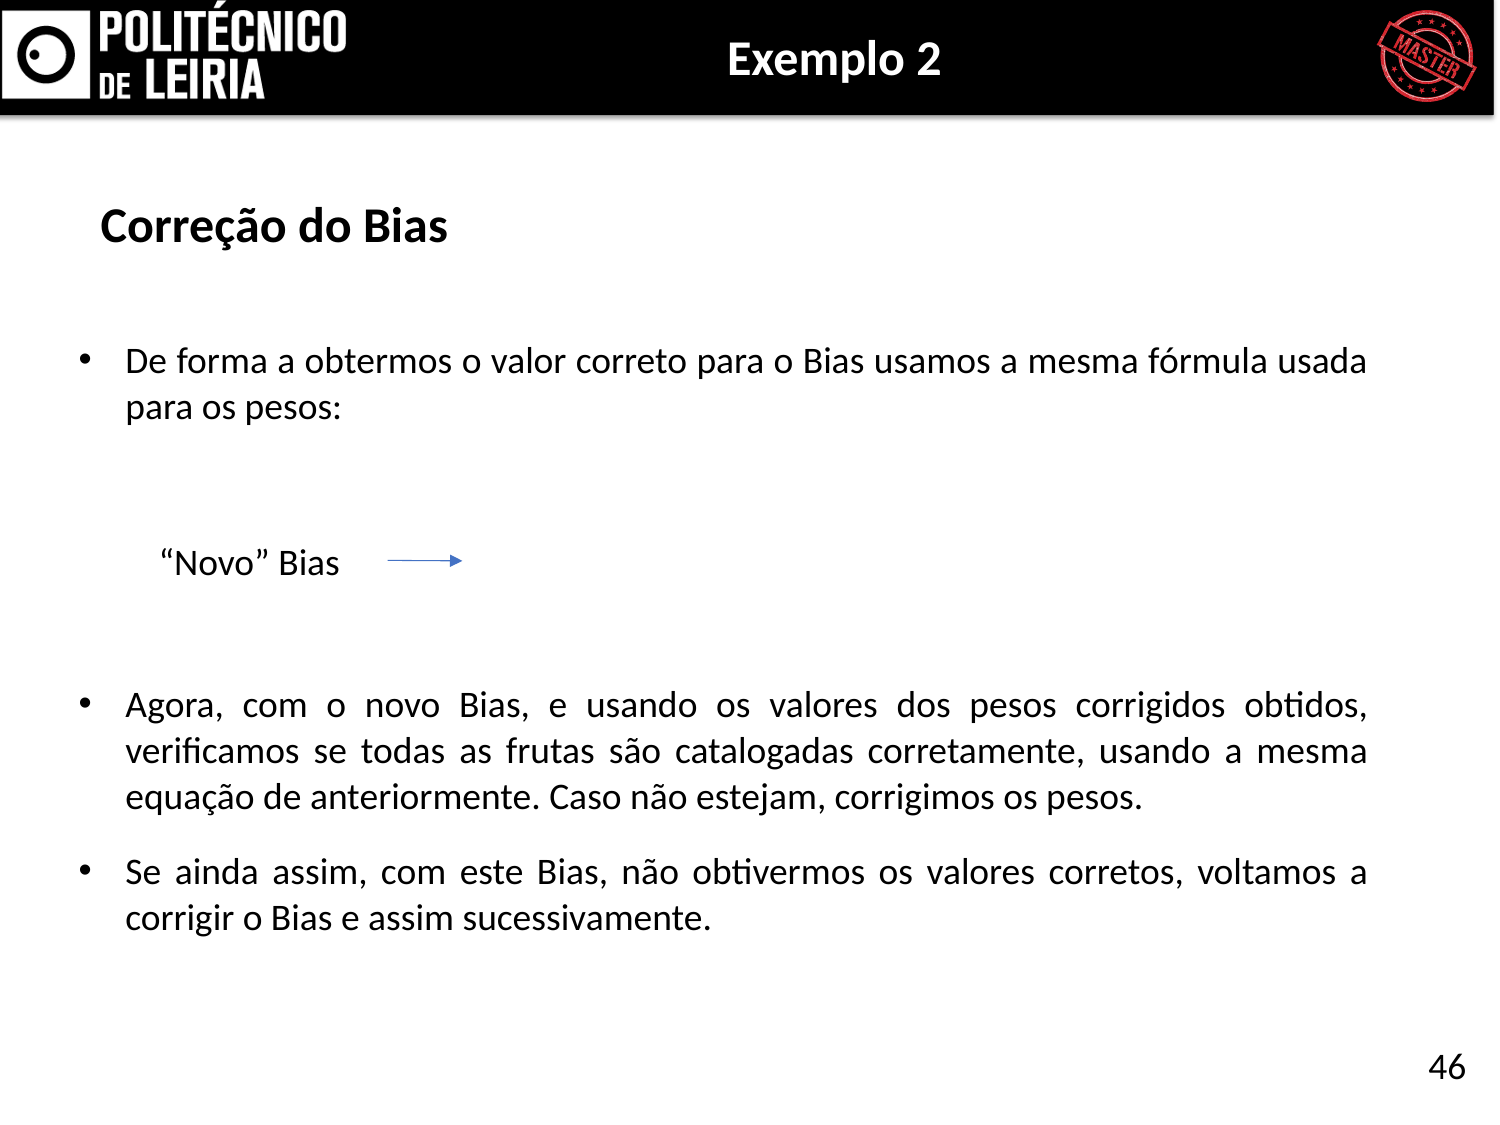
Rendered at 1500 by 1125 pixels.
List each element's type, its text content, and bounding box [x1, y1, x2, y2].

text_box “Novo” Bias [143, 530, 388, 591]
picture [0, 0, 1500, 136]
text_box De forma a obtermos o valor correto para o Bias usamos a mesma fórmula usada para os pesos: [63, 319, 1385, 461]
text_box 46 [1413, 1034, 1482, 1095]
text_box Correção do Bias [85, 176, 946, 287]
text_box Exemplo 2 [489, 9, 1180, 120]
text_box Agora, com o novo Bias, e usando os valores dos pesos corrigidos obtidos, verificamos se todas as frutas são catalogadas corretamente, usando a mesma equação de anteriormente. Caso não estejam, corrigimos os pesos. Se ainda assim, com este Bias, não obtivermos os valores corretos, voltamos a corrigir o Bias e assim sucessivamente. [63, 664, 1385, 818]
